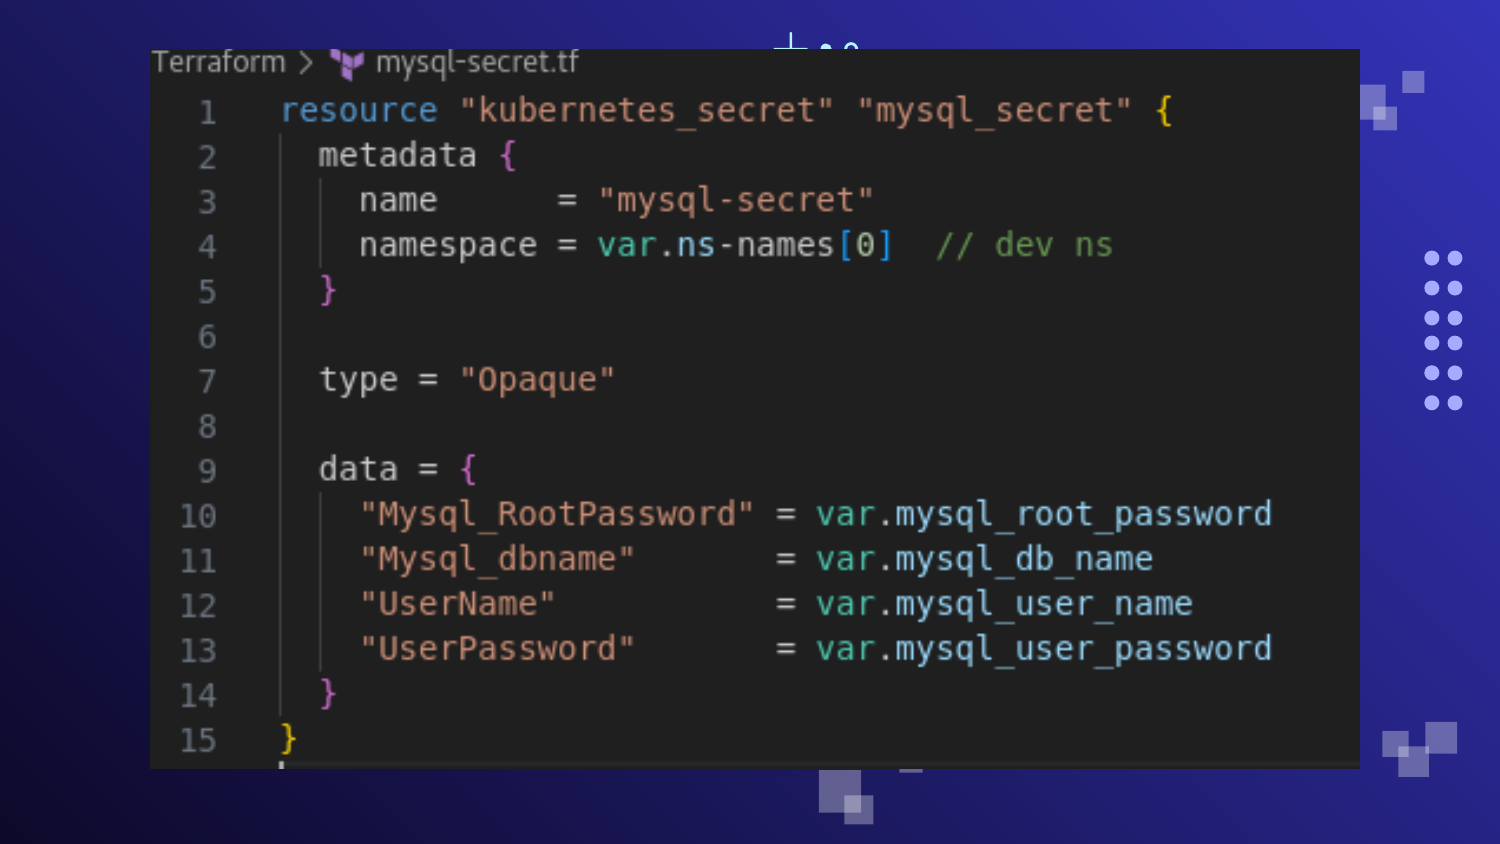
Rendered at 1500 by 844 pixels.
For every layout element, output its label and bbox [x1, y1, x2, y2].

picture [149, 49, 1360, 770]
